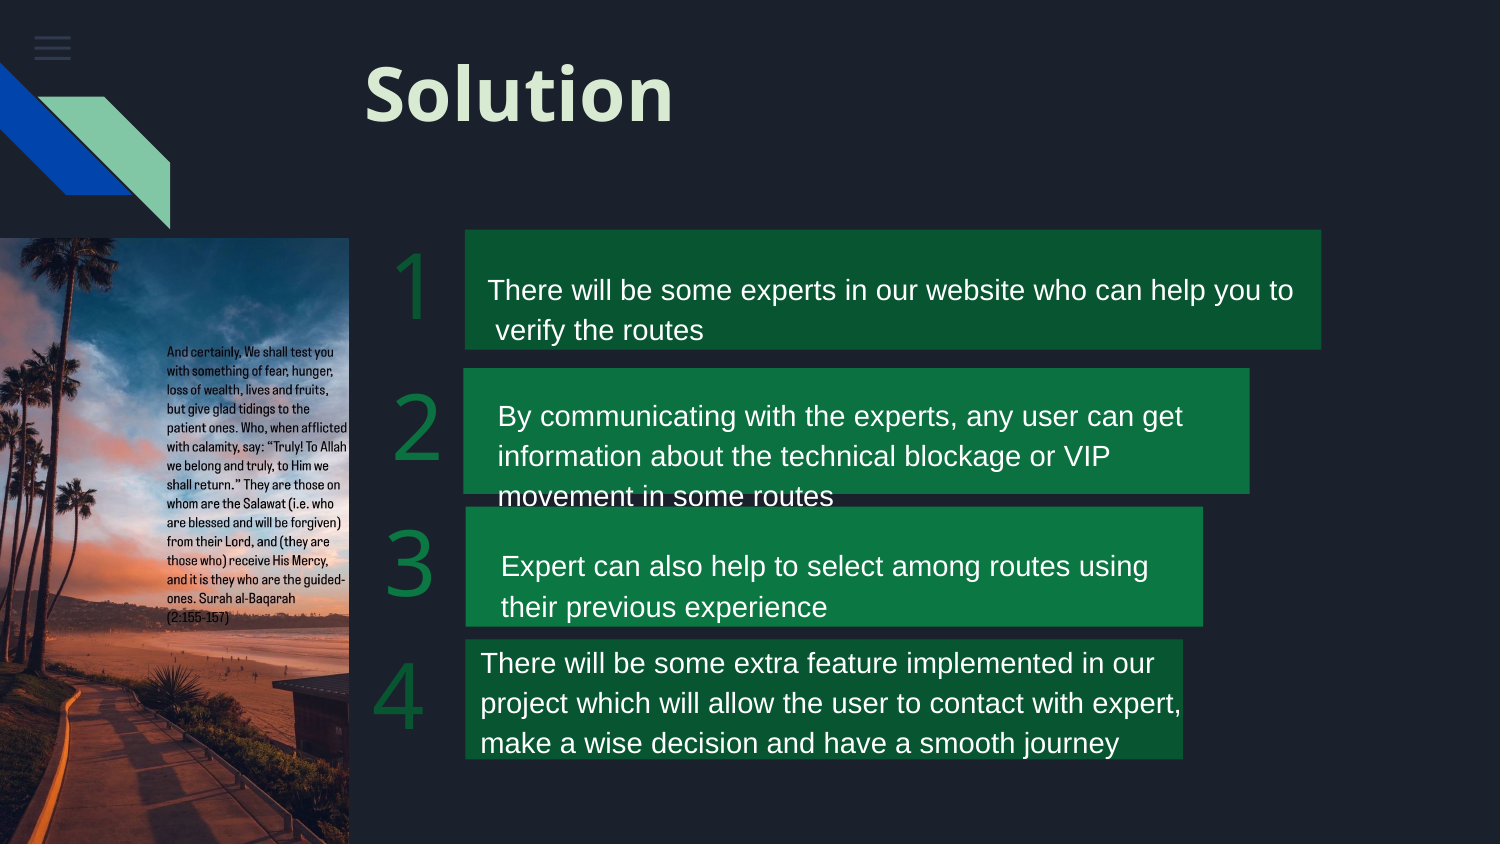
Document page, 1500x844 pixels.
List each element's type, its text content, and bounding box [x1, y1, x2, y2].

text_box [352, 506, 1204, 627]
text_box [131, 229, 1322, 350]
title Solution [212, 31, 1417, 157]
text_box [352, 639, 1248, 760]
picture [0, 238, 349, 844]
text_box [352, 367, 1258, 495]
